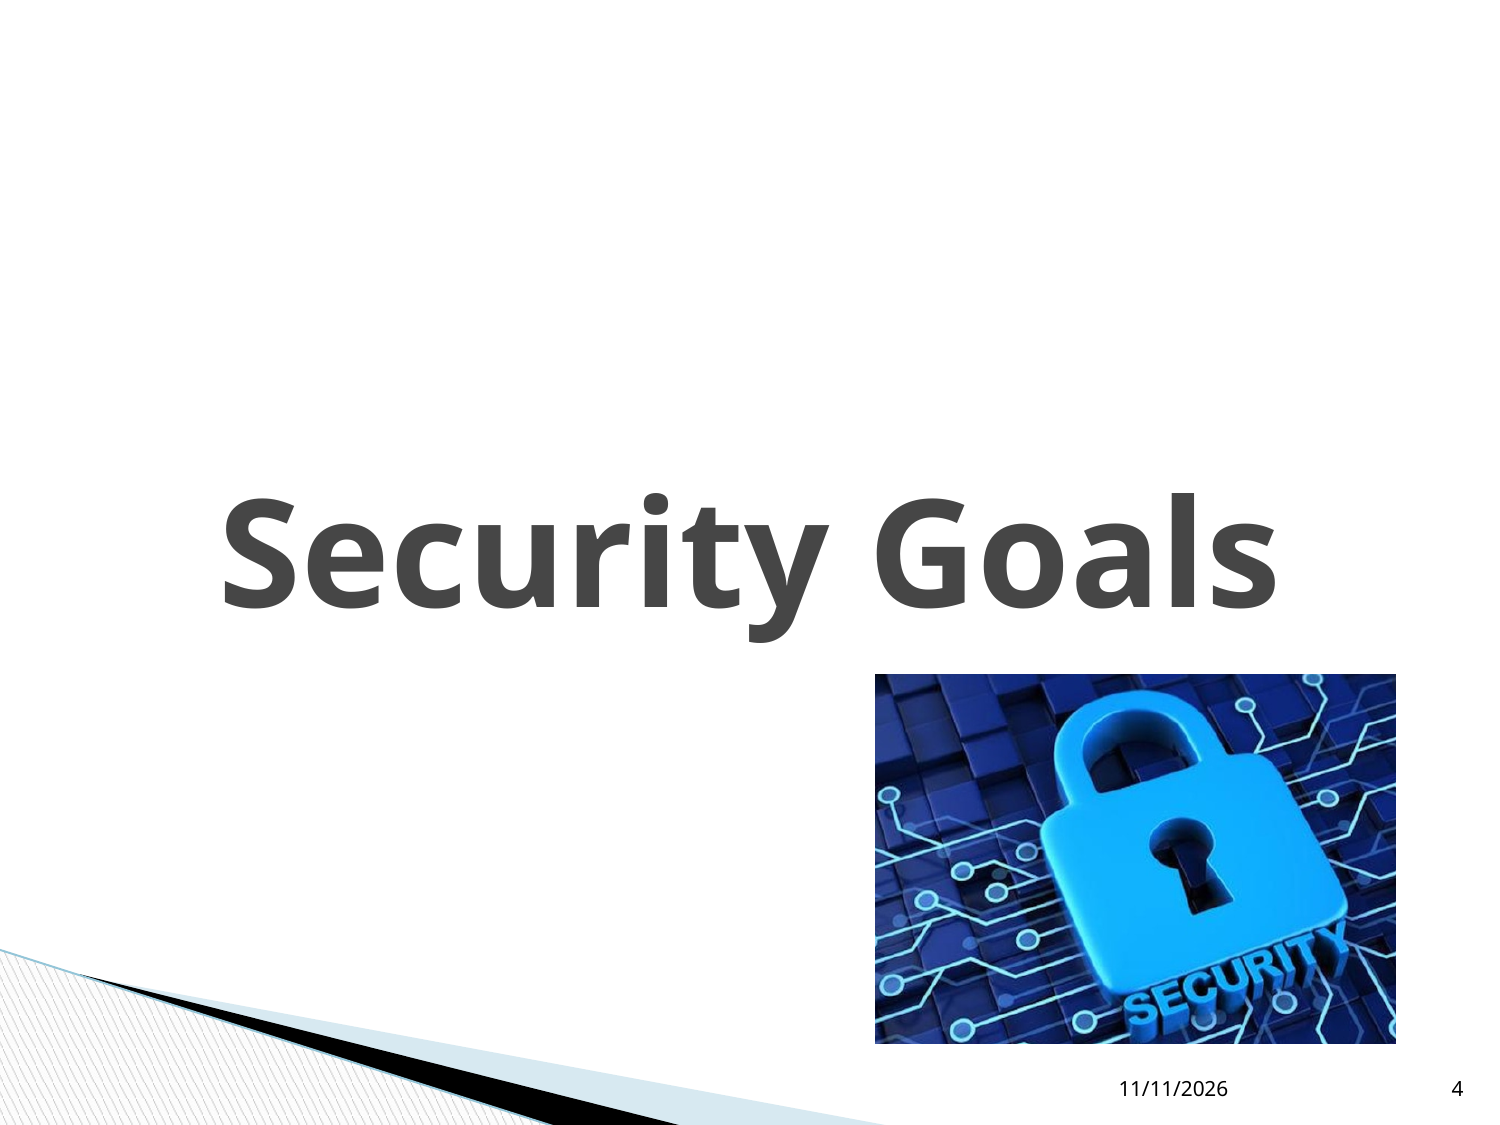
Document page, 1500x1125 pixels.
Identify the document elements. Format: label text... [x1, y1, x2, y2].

slide_number 4 [1418, 1051, 1479, 1112]
picture [874, 674, 1396, 1044]
title Security Goals [75, 245, 1425, 850]
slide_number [1103, 1051, 1418, 1112]
